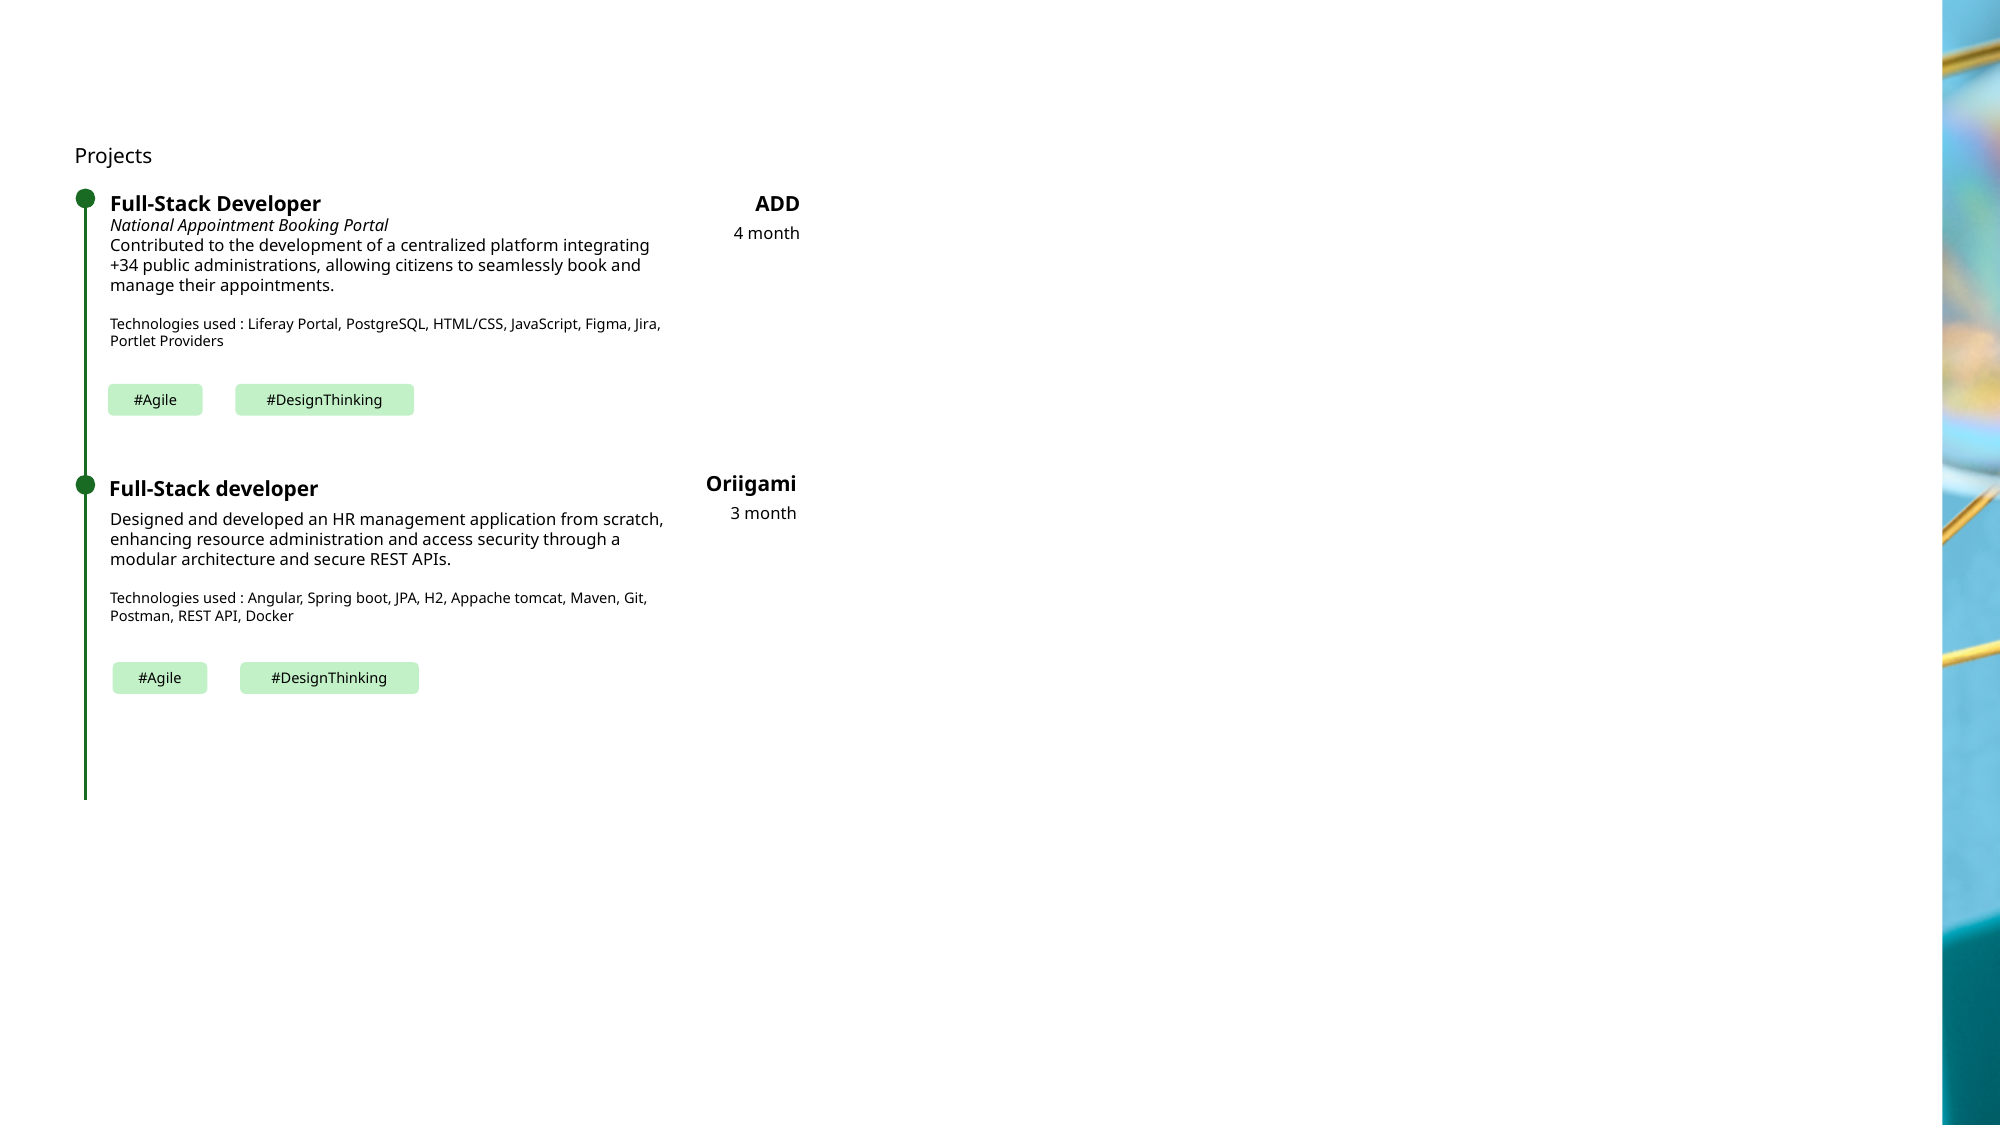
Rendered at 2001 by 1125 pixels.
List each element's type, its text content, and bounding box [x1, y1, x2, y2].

text_box #DesignThinking [233, 392, 416, 418]
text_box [109, 197, 801, 392]
text_box #Agile [106, 383, 205, 418]
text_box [109, 188, 801, 197]
text_box [86, 188, 96, 209]
text_box #Agile [111, 660, 209, 696]
text_box [86, 475, 96, 495]
text_box #DesignThinking [238, 660, 421, 696]
text_box Projects [70, 136, 708, 172]
text_box [75, 475, 84, 495]
text_box [75, 188, 84, 209]
picture [1941, 0, 2000, 1125]
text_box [109, 468, 801, 626]
